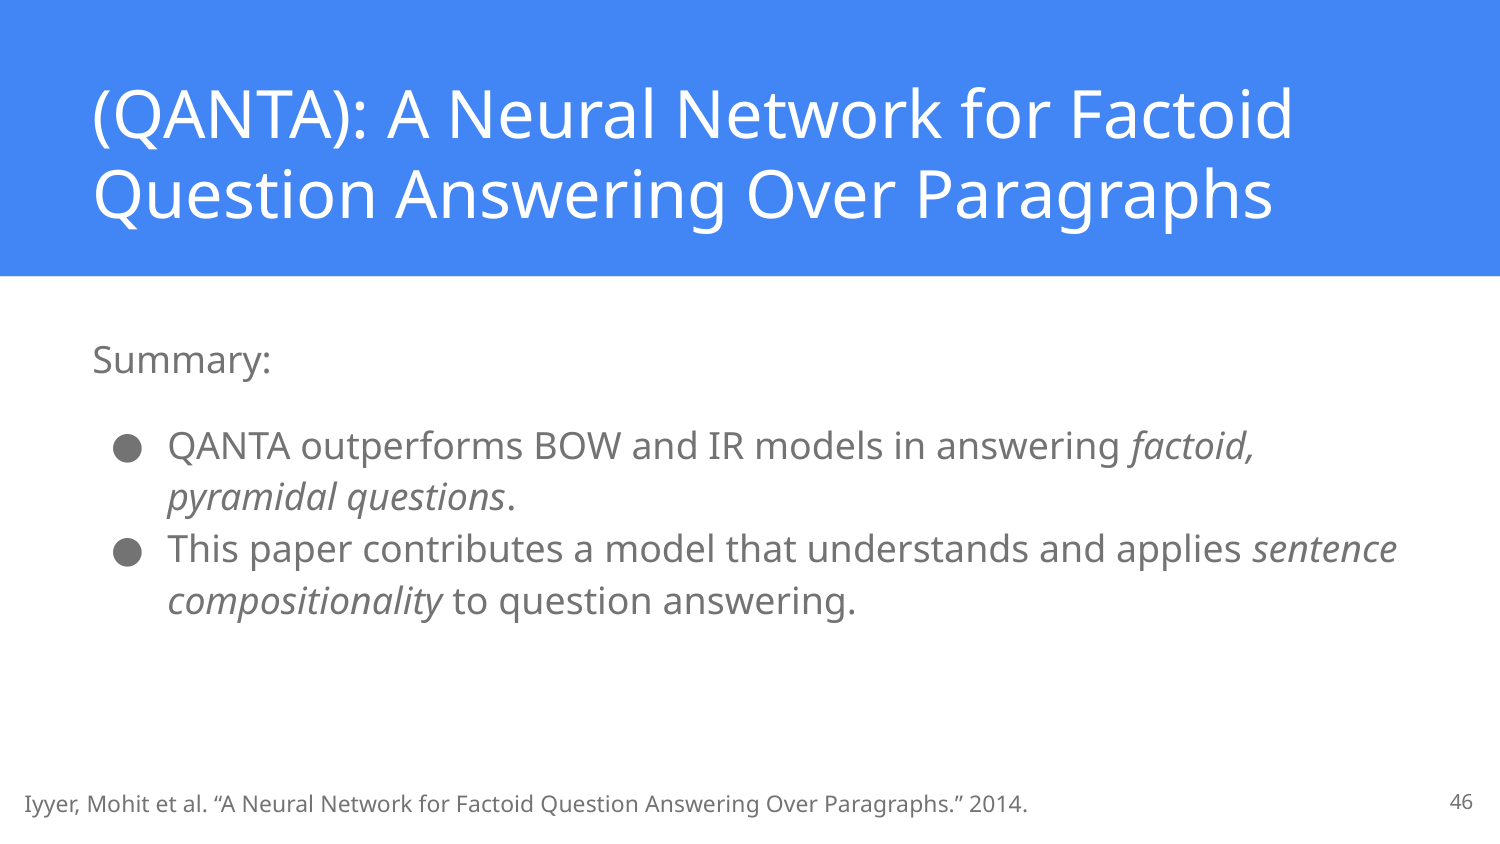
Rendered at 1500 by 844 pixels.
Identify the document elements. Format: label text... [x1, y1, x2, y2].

slide_number ‹#› [1398, 770, 1489, 835]
list Iyyer, Mohit et al. “A Neural Network for Factoid Question Answering Over Paragraphs.” 2014. [9, 770, 1385, 844]
title (QANTA): A Neural Network for Factoid Question Answering Over Paragraphs [77, 121, 1427, 248]
list Summary: QANTA outperforms BOW and IR models in answering factoid, pyramidal questions. This paper contributes a model that understands and applies sentence compositionality to question answering. [77, 314, 1427, 760]
